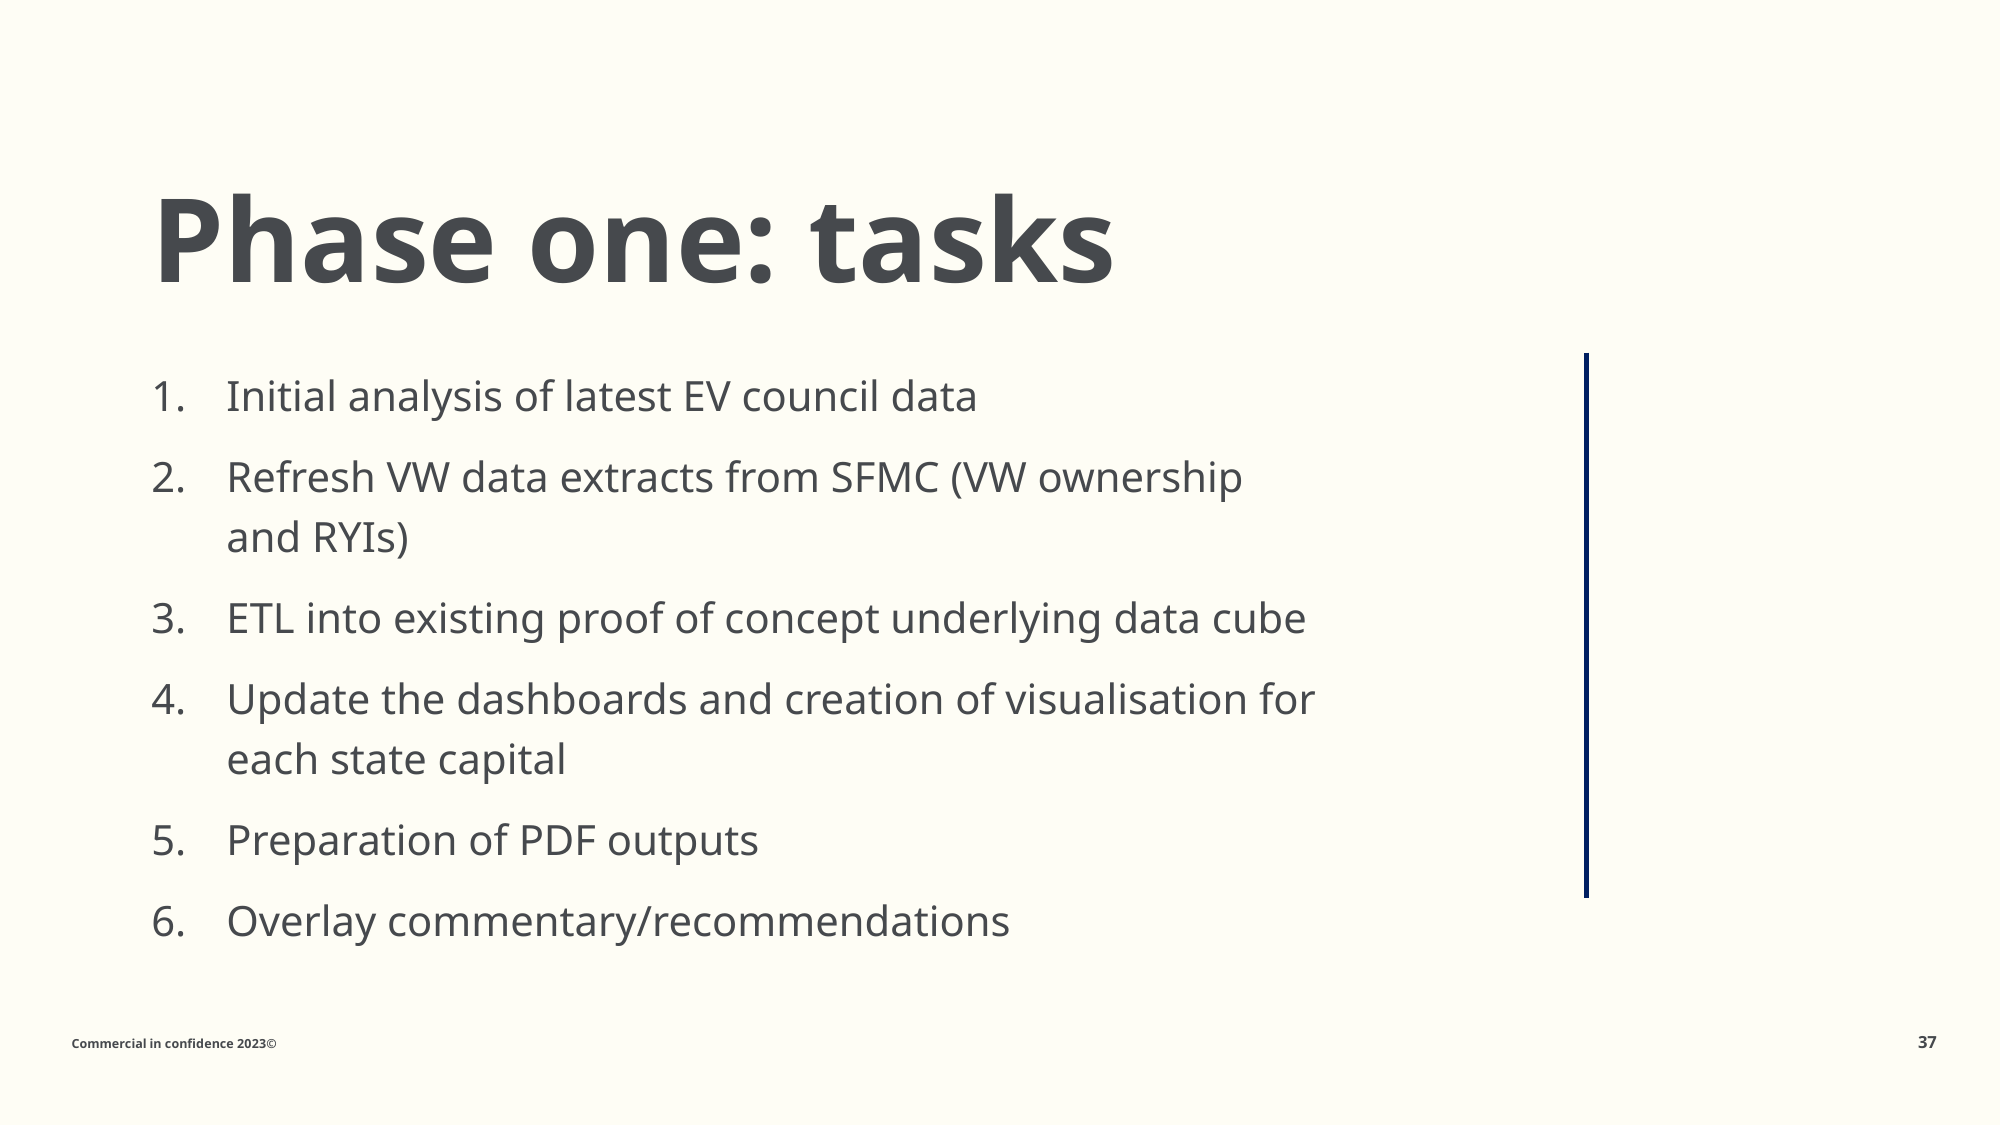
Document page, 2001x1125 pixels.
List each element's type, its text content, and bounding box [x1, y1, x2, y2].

text_box 37 [1502, 1013, 1953, 1074]
title Phase one: tasks [136, 51, 1137, 316]
footer Commercial in confidence 2023© [56, 1013, 732, 1074]
list Initial analysis of latest EV council data Refresh VW data extracts from SFMC (VW ownership and RYIs) ETL into existing proof of concept underlying data cube Update the dashboards and creation of visualisation for each state capital Preparation of PDF outputs Overlay commentary/recommendations [136, 352, 1339, 992]
